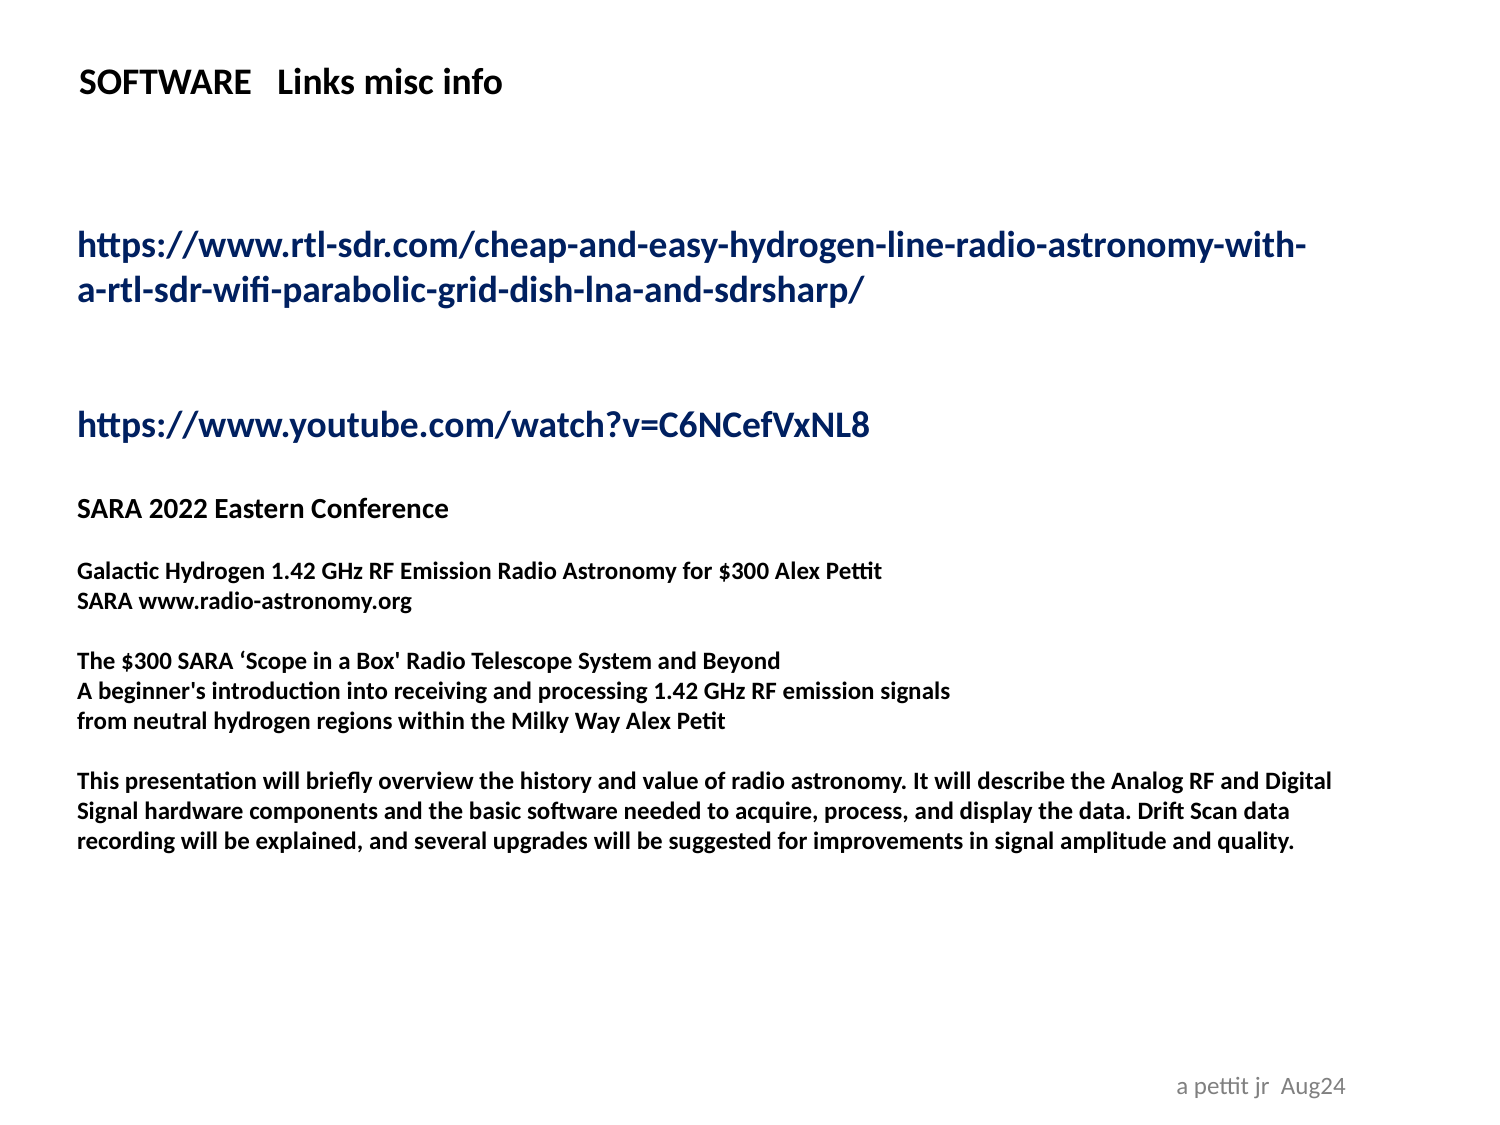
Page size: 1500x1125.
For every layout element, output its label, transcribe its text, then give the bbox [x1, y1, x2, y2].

text_box SOFTWARE Links misc info [64, 49, 519, 110]
text_box https://www.rtl-sdr.com/cheap-and-easy-hydrogen-line-radio-astronomy-with-a-rtl-sdr-wifi-parabolic-grid-dish-lna-and-sdrsharp/ https://www.youtube.com/watch?v=C6NCefVxNL8 SARA 2022 Eastern Conference Galactic Hydrogen 1.42 GHz RF Emission Radio Astronomy for $300 Alex Pettit SARA www.radio-astronomy.org The $300 SARA ‘Scope in a Box' Radio Telescope System and Beyond A beginner's introduction into receiving and processing 1.42 GHz RF emission signals from neutral hydrogen regions within the Milky Way Alex Petit This presentation will briefly overview the history and value of radio astronomy. It will describe the Analog RF and Digital Signal hardware components and the basic software needed to acquire, process, and display the data. Drift Scan data recording will be explained, and several upgrades will be suggested for improvements in signal amplitude and quality. [62, 212, 1350, 1125]
text_box a pettit jr Aug24 [1149, 1062, 1413, 1108]
